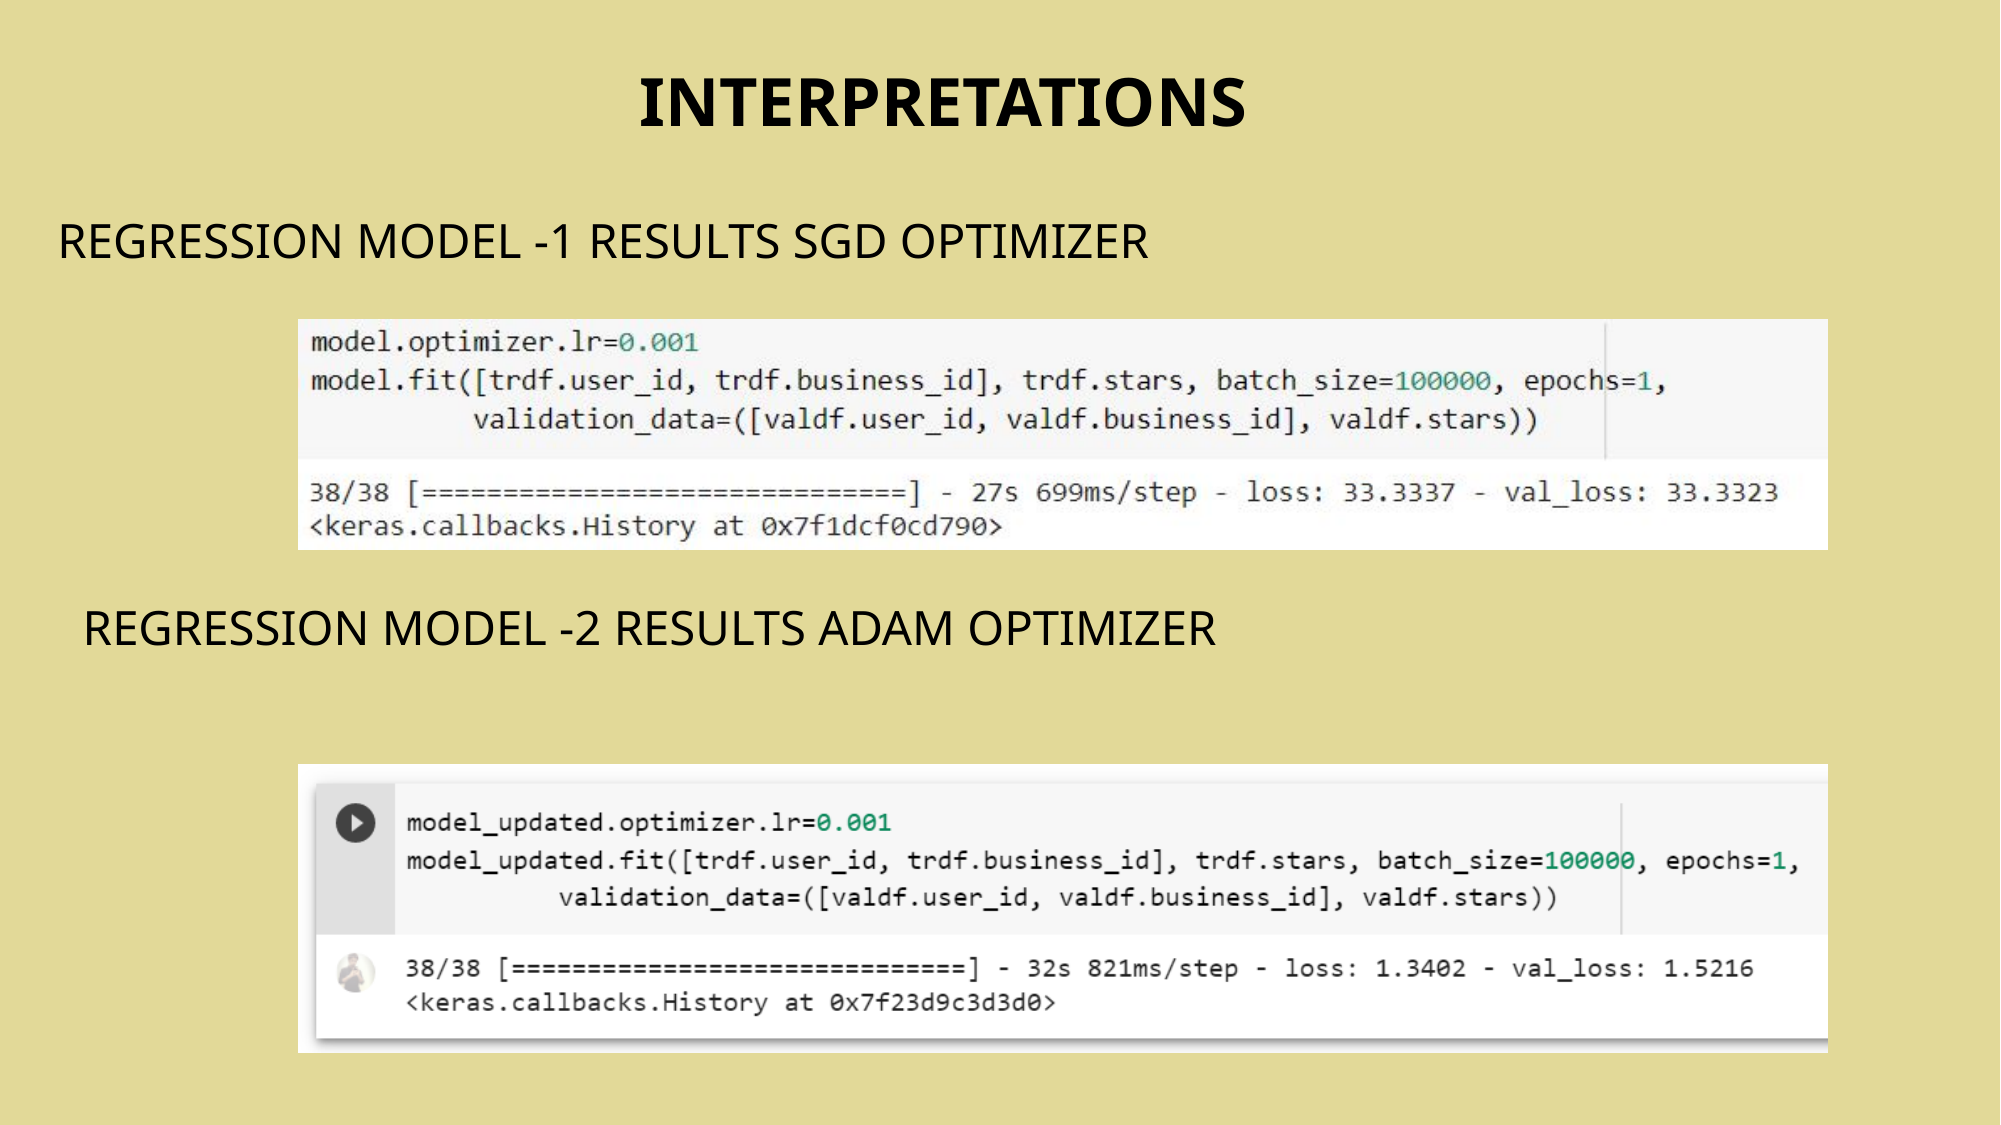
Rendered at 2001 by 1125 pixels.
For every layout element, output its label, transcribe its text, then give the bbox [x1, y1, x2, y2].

picture [298, 319, 1828, 550]
text_box Regression Model -2 Results Adam Optimizer [57, 563, 1242, 663]
picture [298, 764, 1828, 1053]
title Interpretations [539, 48, 1365, 148]
text_box Regression Model -1 Results SGD Optimizer [28, 176, 1179, 276]
